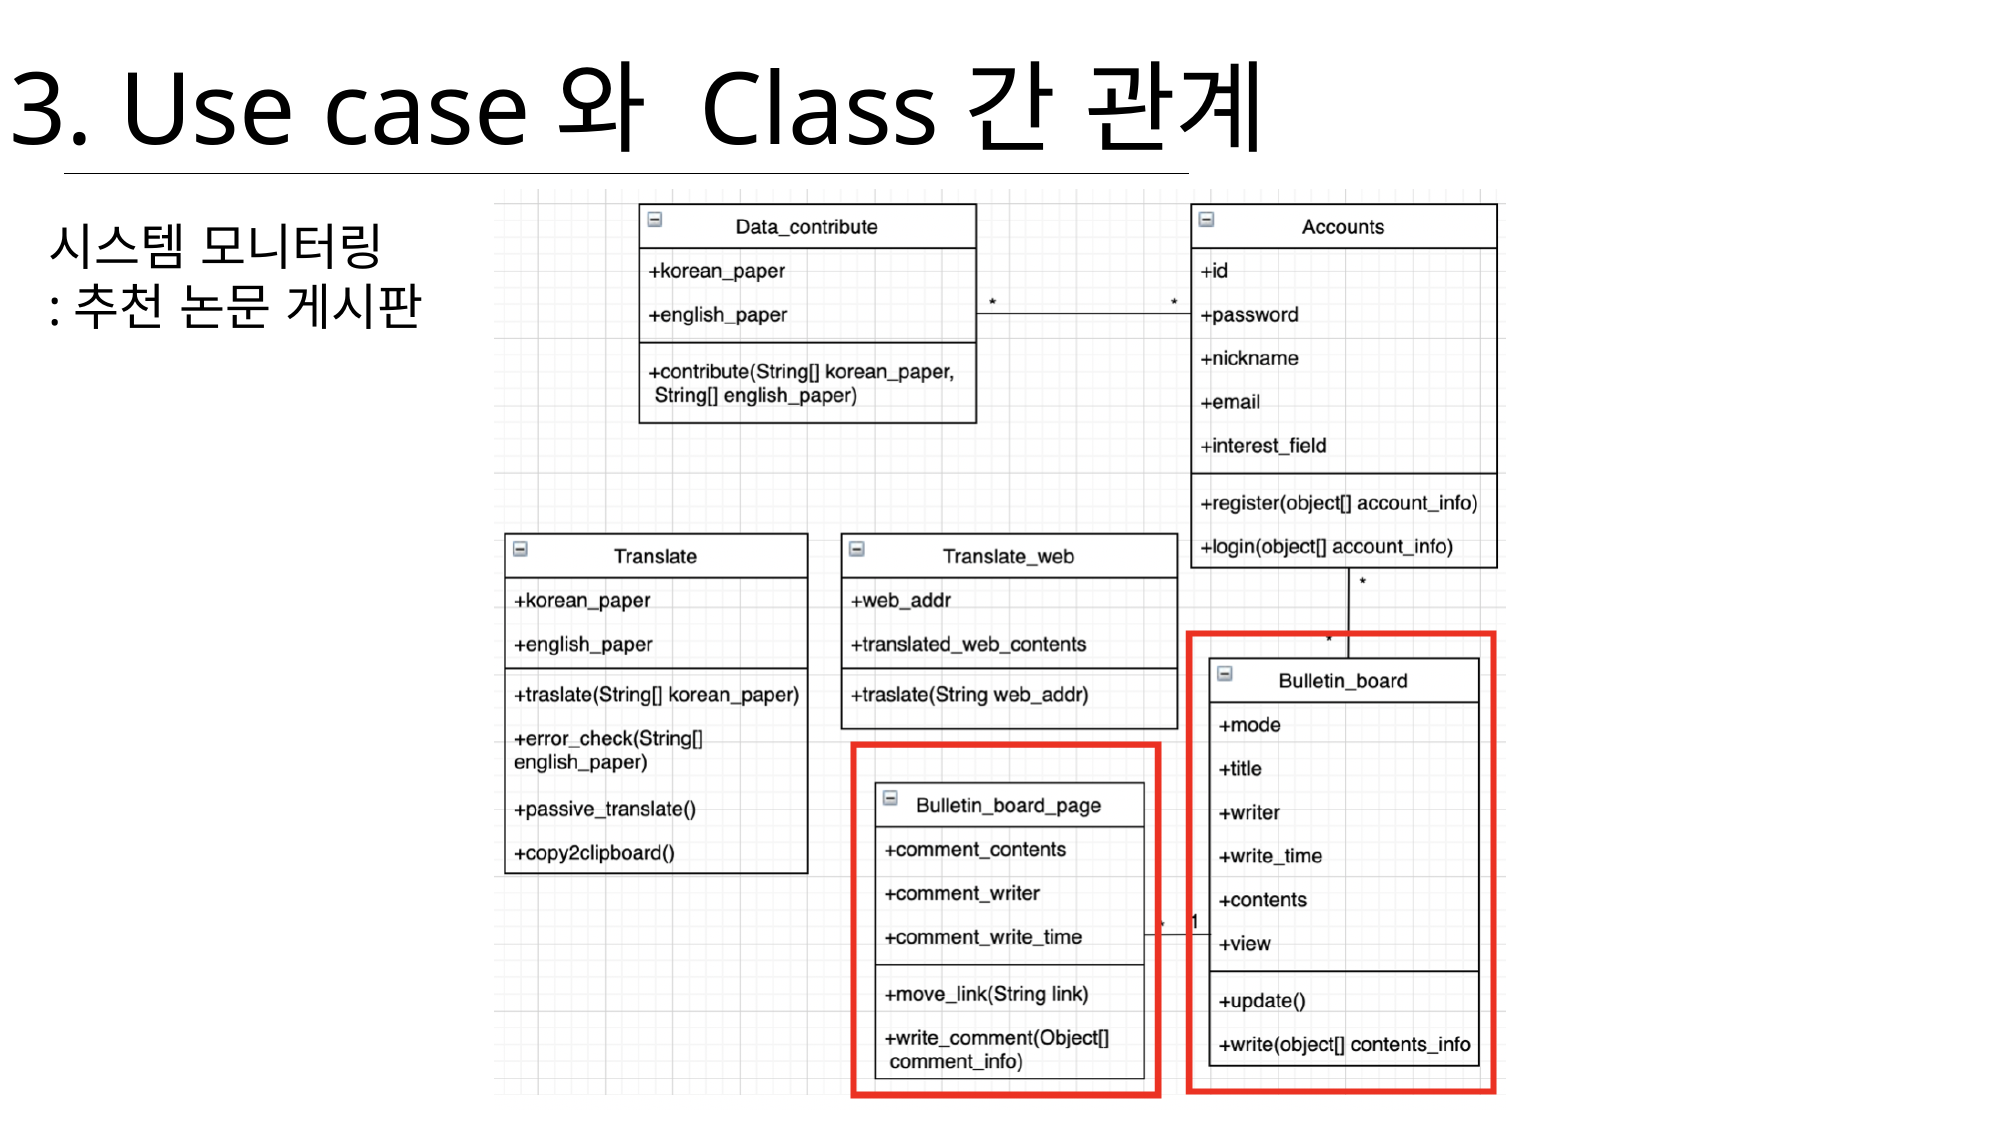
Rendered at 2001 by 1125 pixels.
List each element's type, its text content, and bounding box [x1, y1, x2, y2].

text_box 3. Use case와 Class간 관계 [0, 37, 1283, 173]
picture [494, 189, 1506, 1110]
text_box 시스템 모니터링 :추천 논문 게시판 [33, 207, 439, 343]
